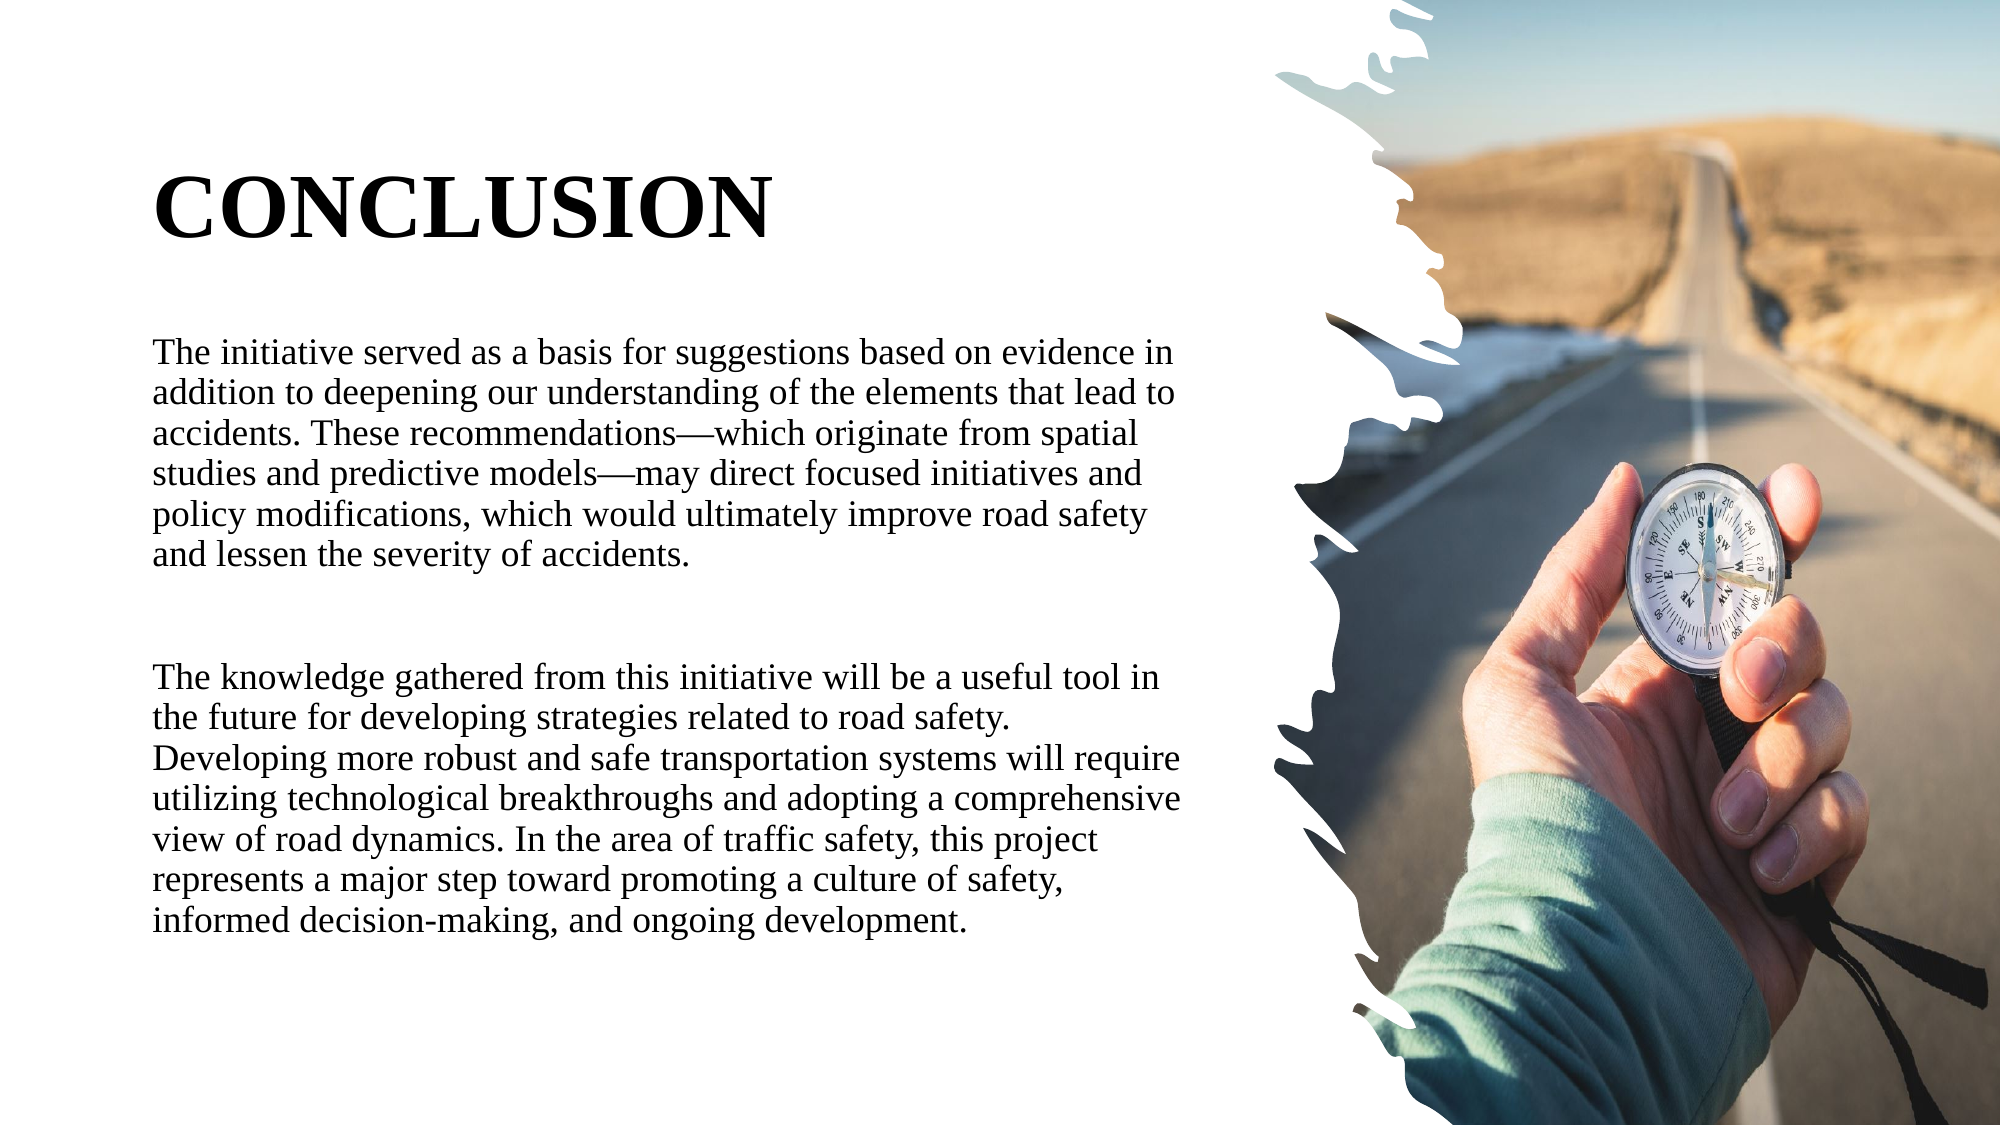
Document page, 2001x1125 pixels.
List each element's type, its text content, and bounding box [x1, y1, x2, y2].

title CONCLUSION [137, 59, 999, 324]
list The initiative served as a basis for suggestions based on evidence in addition to deepening our understanding of the elements that lead to accidents. These recommendations—which originate from spatial studies and predictive models—may direct focused initiatives and policy modifications, which would ultimately improve road safety and lessen the severity of accidents. The knowledge gathered from this initiative will be a useful tool in the future for developing strategies related to road safety. Developing more robust and safe transportation systems will require utilizing technological breakthroughs and adopting a comprehensive view of road dynamics. In the area of traffic safety, this project represents a major step toward promoting a culture of safety, informed decision-making, and ongoing development. [137, 324, 1210, 956]
picture [1274, 0, 2000, 1125]
text_box [0, 0, 1274, 1125]
